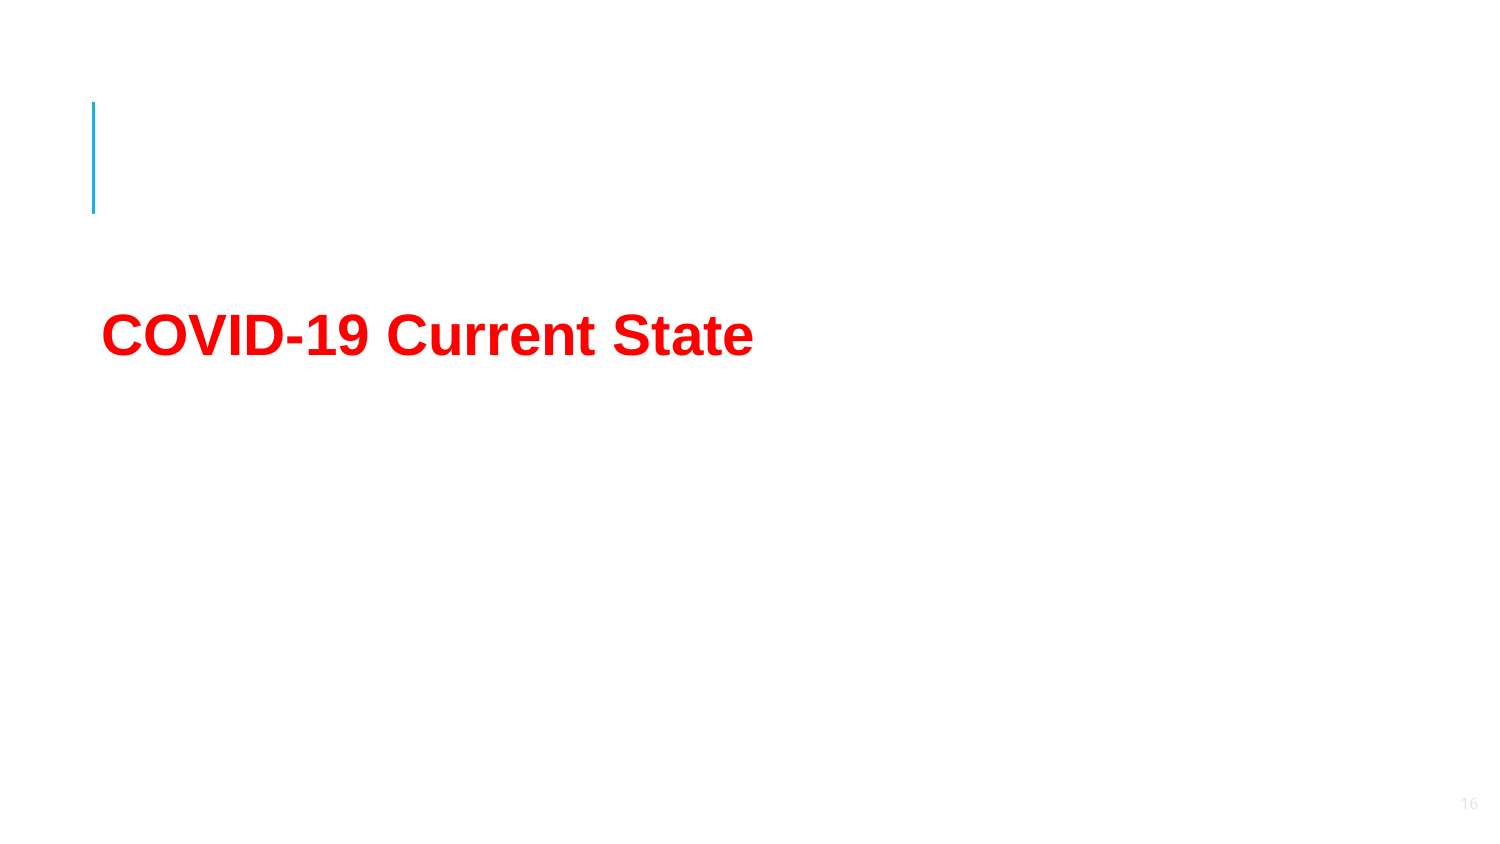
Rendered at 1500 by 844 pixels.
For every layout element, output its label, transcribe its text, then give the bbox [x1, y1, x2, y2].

slide_number 16 [1403, 779, 1494, 844]
list COVID-19 Current State [101, 292, 1389, 363]
